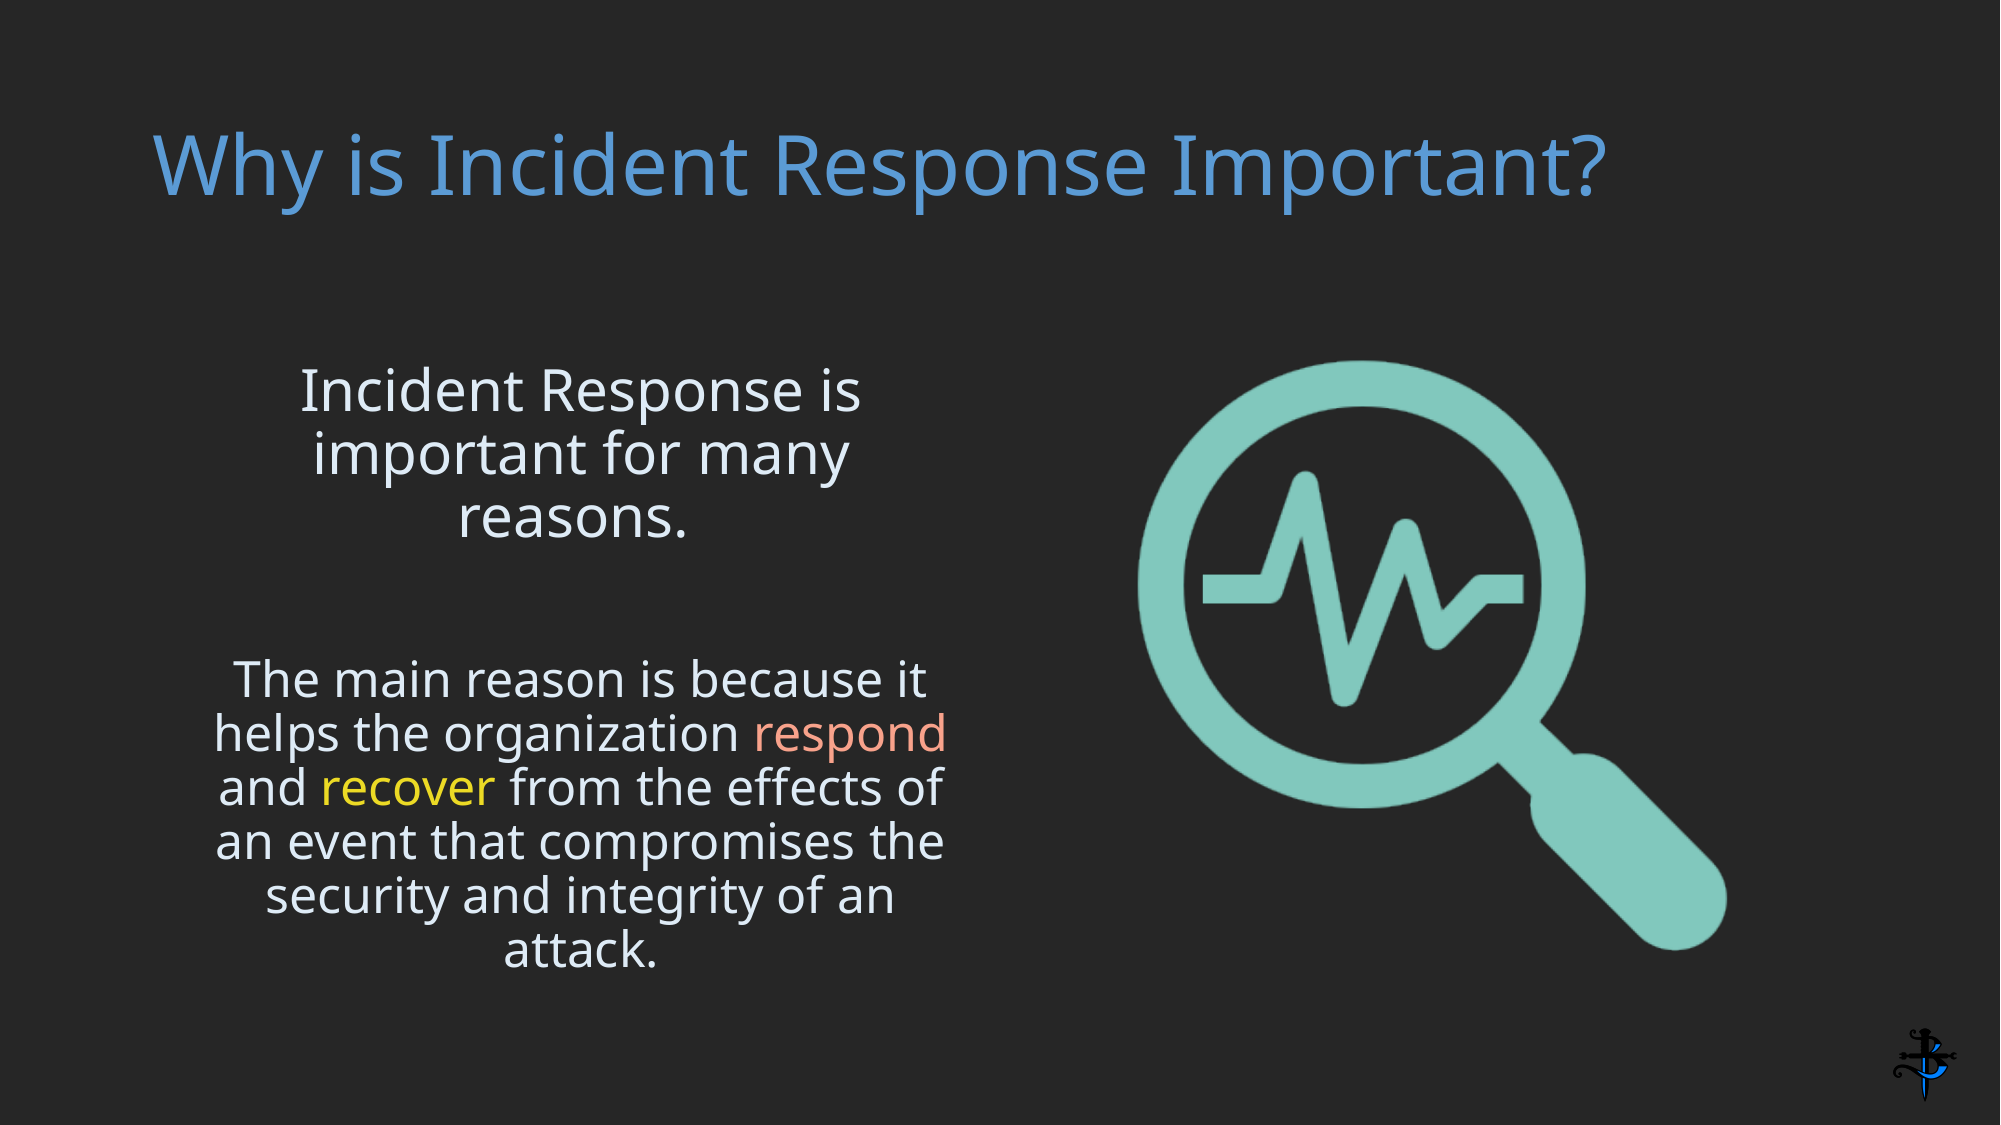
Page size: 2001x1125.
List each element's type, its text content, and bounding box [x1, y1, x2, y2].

title Why is Incident Response Important? [137, 59, 1863, 278]
picture [1080, 299, 1795, 1014]
list Incident Response is important for many reasons. The main reason is because it helps the organization respond and recover from the effects of an event that compromises the security and integrity of an attack. [137, 353, 988, 1068]
picture [1862, 1002, 1988, 1125]
